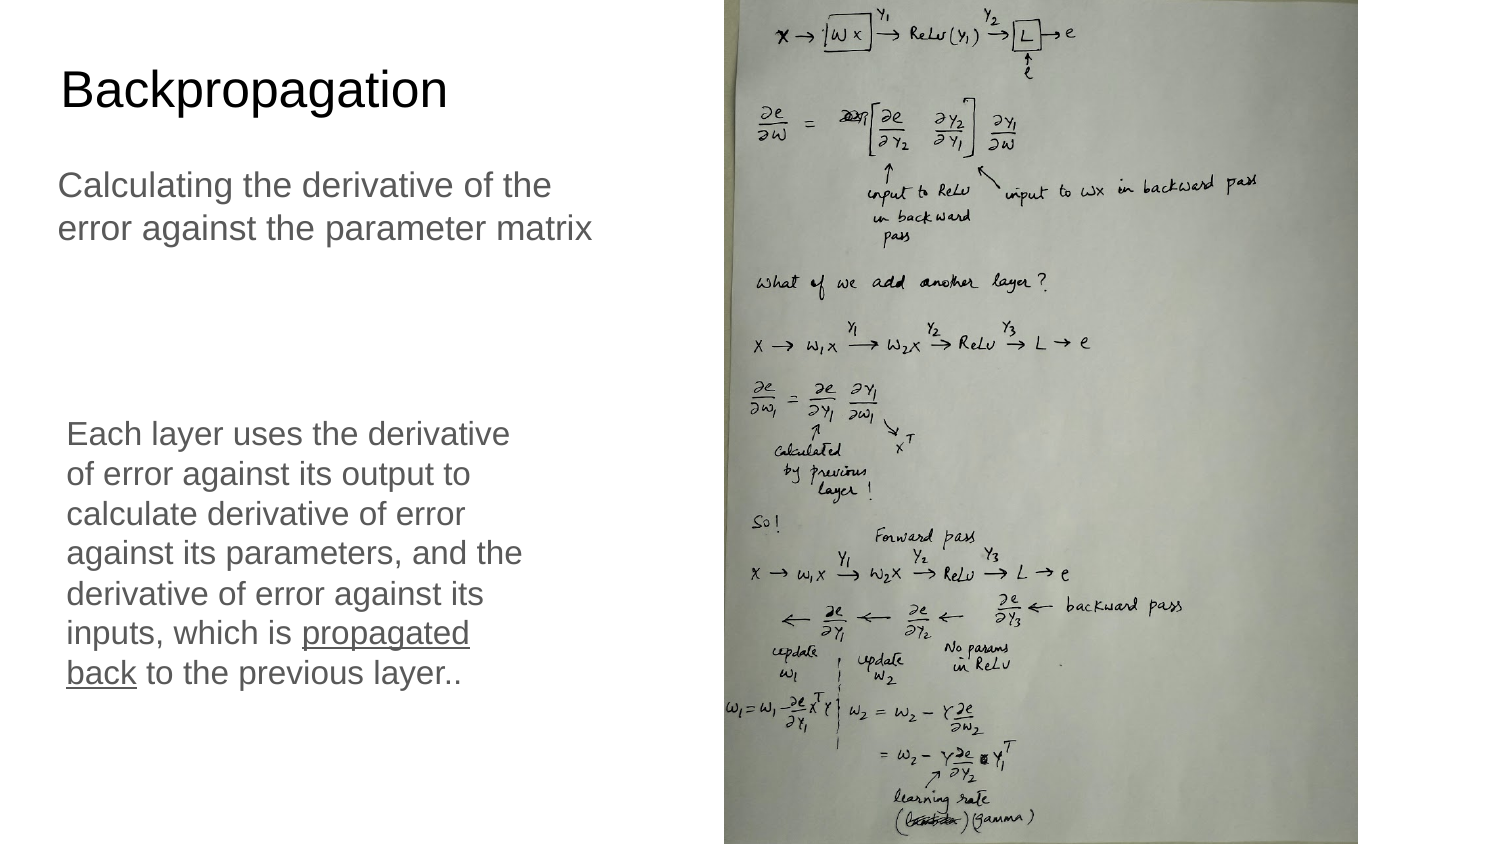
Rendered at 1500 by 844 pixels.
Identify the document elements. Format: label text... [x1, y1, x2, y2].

text_box Each layer uses the derivative of error against its output to calculate derivative of error against its parameters, and the derivative of error against its inputs, which is propagated back to the previous layer.. [51, 396, 544, 707]
text_box Calculating the derivative of the error against the parameter matrix [42, 146, 620, 262]
title Backpropagation [0, 38, 517, 133]
picture [724, 0, 1358, 844]
